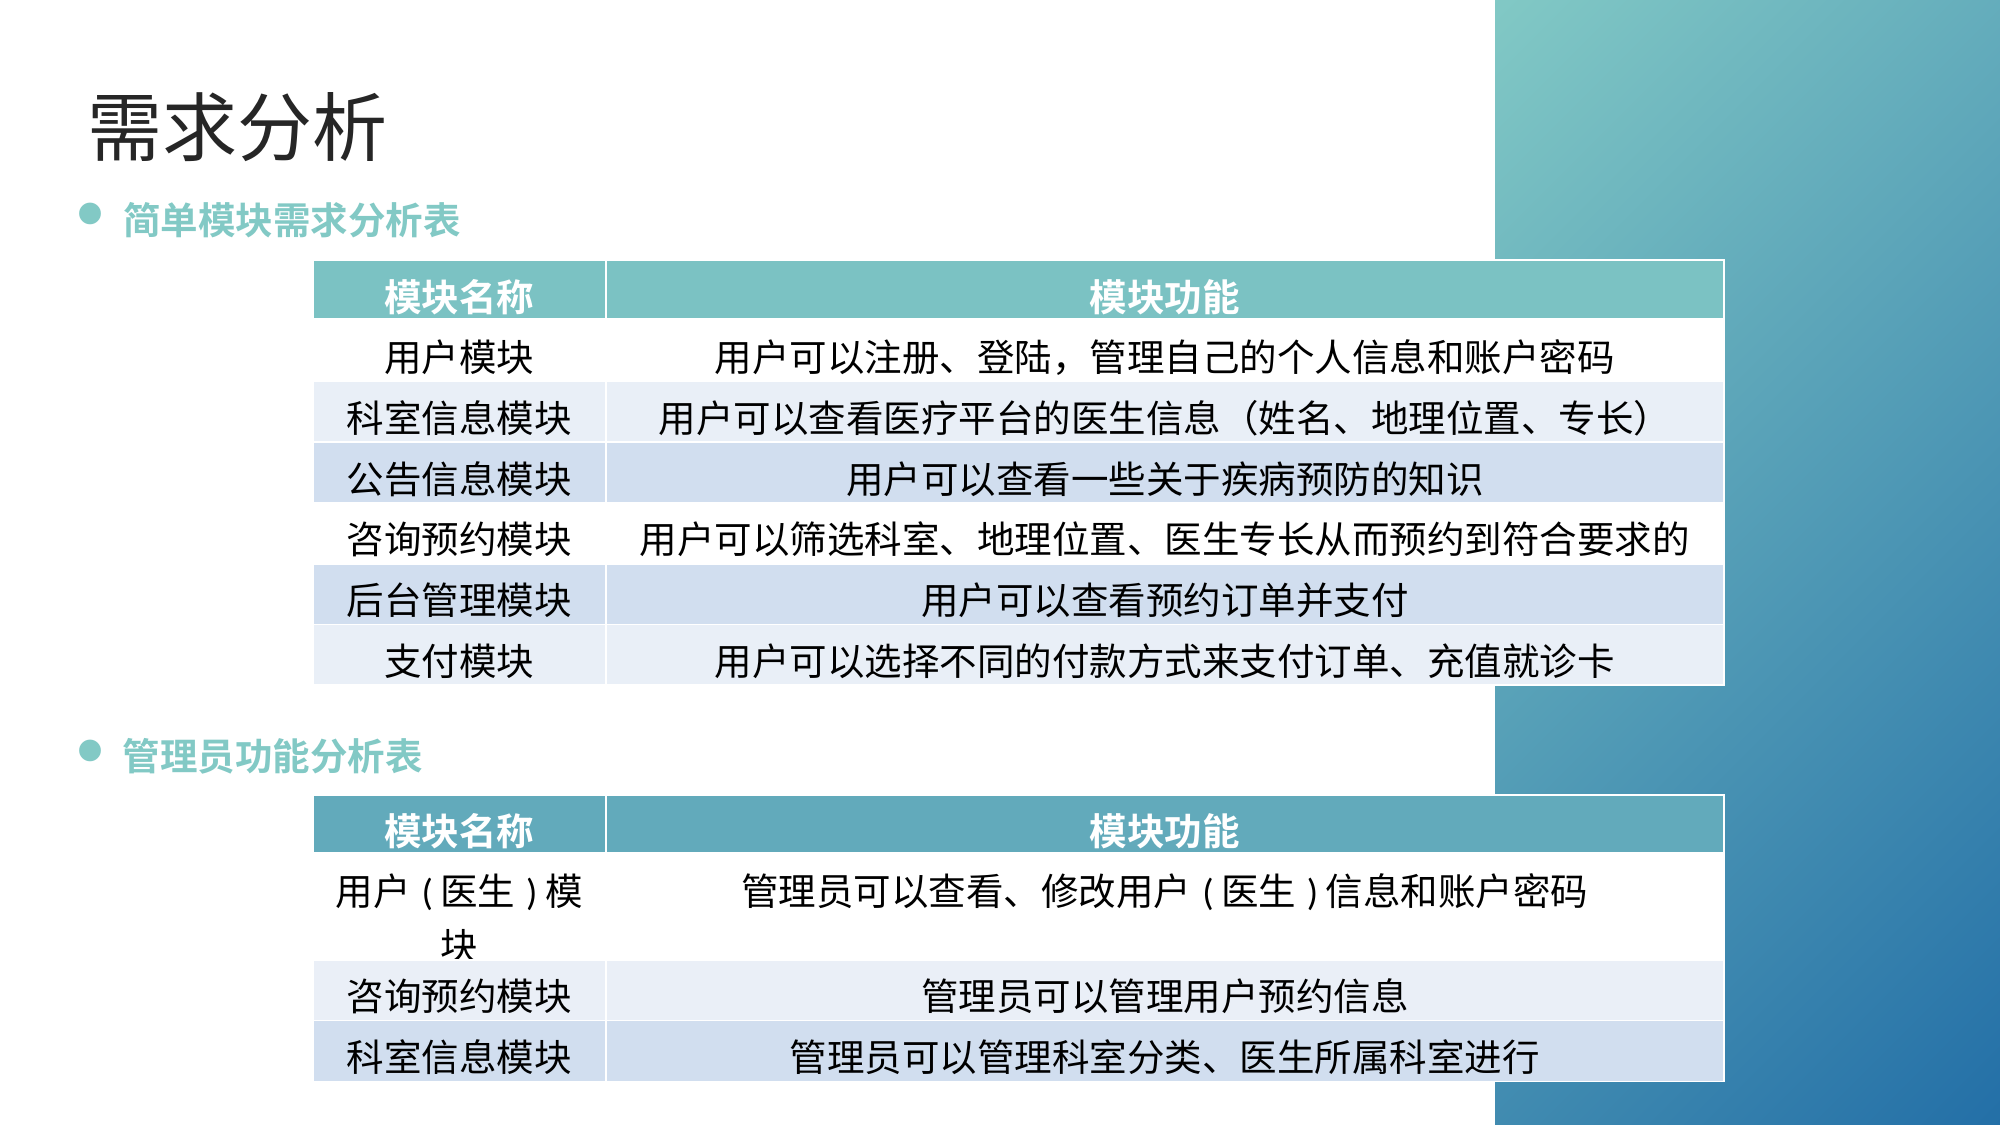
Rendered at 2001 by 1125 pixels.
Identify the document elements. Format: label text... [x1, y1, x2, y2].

table_cell 用户可以筛选科室、地理位置、医生专长从而预约到符合要求的 [607, 504, 1723, 563]
table_cell 用户可以查看一些关于疾病预防的知识 [607, 443, 1723, 502]
table_cell 公告信息模块 [314, 443, 605, 502]
table_cell 科室信息模块 [314, 382, 605, 441]
text_box 简单模块需求分析表 [72, 189, 465, 249]
text_box [1495, 0, 2000, 1125]
table_cell 用户可以查看预约订单并支付 [607, 565, 1723, 624]
text_box 管理员功能分析表 [72, 725, 427, 786]
table_cell 用户可以注册、登陆，管理自己的个人信息和账户密码 [607, 323, 1723, 380]
table_header 模块功能 [607, 796, 1723, 852]
table_header 模块功能 [607, 261, 1723, 318]
table_cell 管理员可以管理科室分类、医生所属科室进行 [607, 1021, 1723, 1081]
table_cell 管理员可以管理用户预约信息 [607, 961, 1723, 1020]
table_cell 科室信息模块 [314, 1021, 605, 1081]
text_box 需求分析 [72, 72, 403, 178]
table_header 模块名称 [314, 796, 605, 852]
table_cell 管理员可以查看、修改用户(医生)信息和账户密码 [607, 857, 1723, 959]
table_cell 用户模块 [314, 323, 605, 380]
table_header 模块名称 [314, 261, 605, 318]
table_cell 用户可以查看医疗平台的医生信息（姓名、地理位置、专长） [607, 382, 1723, 441]
table_cell 咨询预约模块 [314, 961, 605, 1020]
table_cell 咨询预约模块 [314, 504, 605, 563]
table_cell 支付模块 [314, 625, 605, 684]
table_cell 后台管理模块 [314, 565, 605, 624]
table_cell 用户(医生)模块 [314, 857, 605, 959]
table_cell 用户可以选择不同的付款方式来支付订单、充值就诊卡 [607, 625, 1723, 684]
